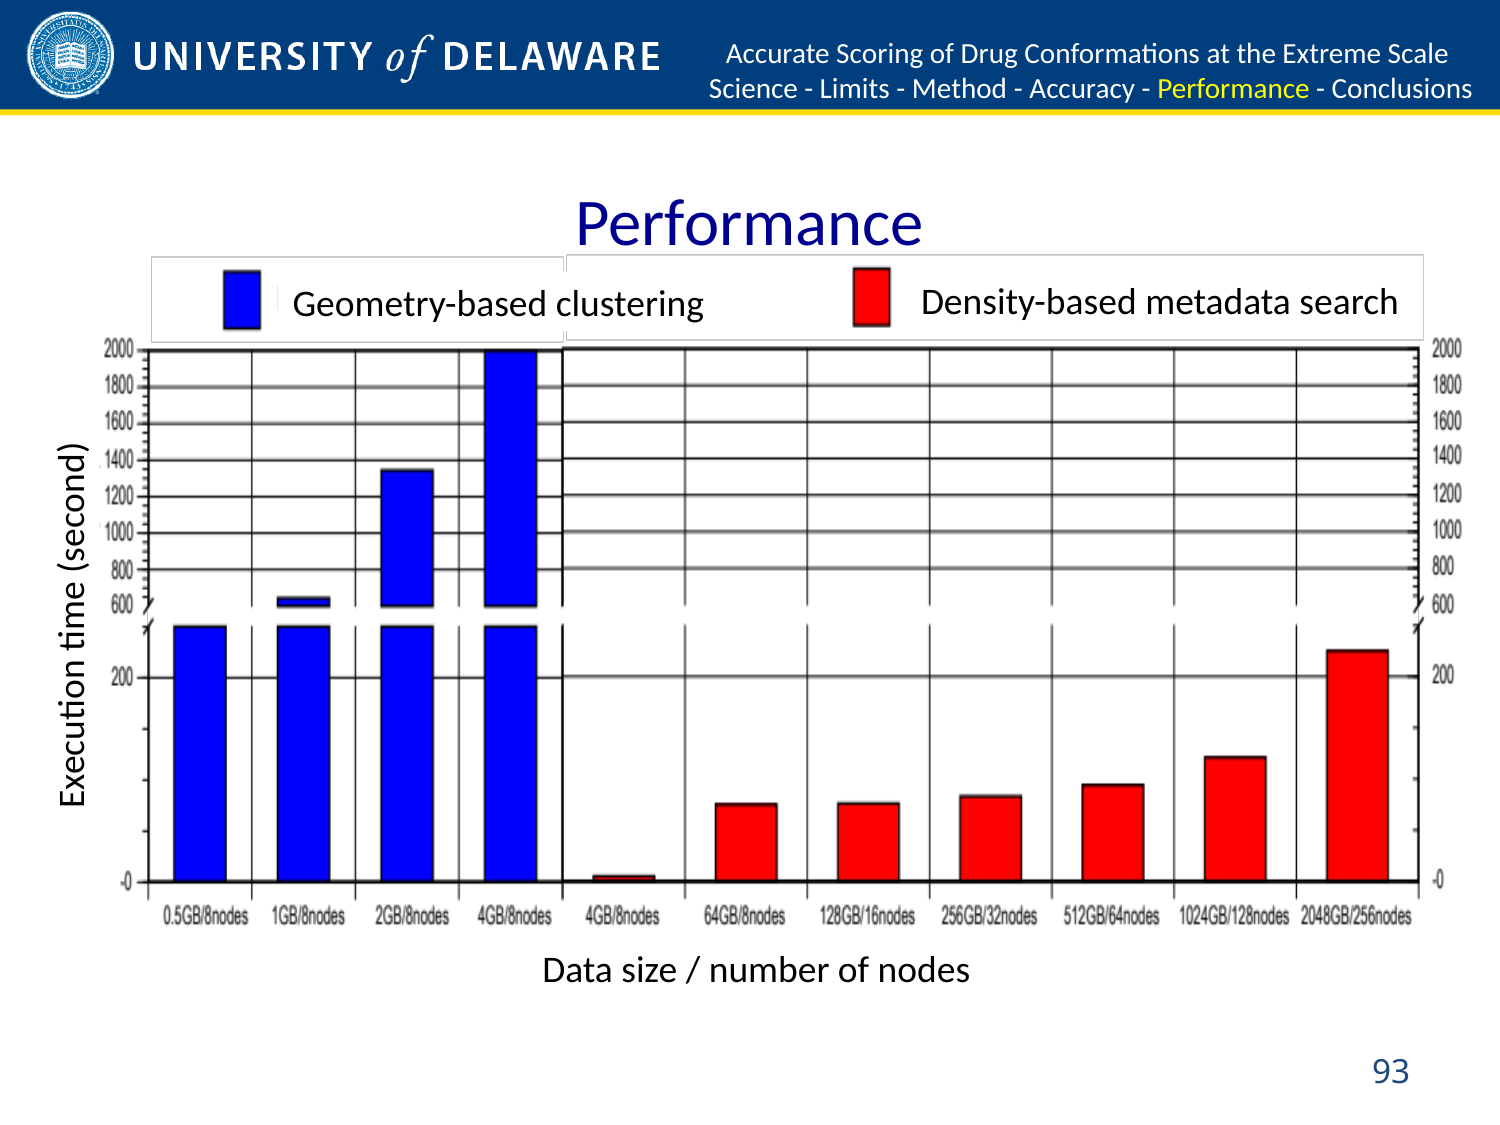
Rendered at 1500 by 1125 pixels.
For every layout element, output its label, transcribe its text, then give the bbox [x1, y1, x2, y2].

title Performance [75, 137, 1425, 300]
text_box Execution time (second) [39, 427, 94, 824]
text_box Accurate Scoring of Drug Conformations at the Extreme Scale Science - Limits - Method - Accuracy - Performance - Conclusions [681, 26, 1500, 112]
slide_number 93 [1074, 1042, 1425, 1103]
picture [0, 0, 1500, 1125]
